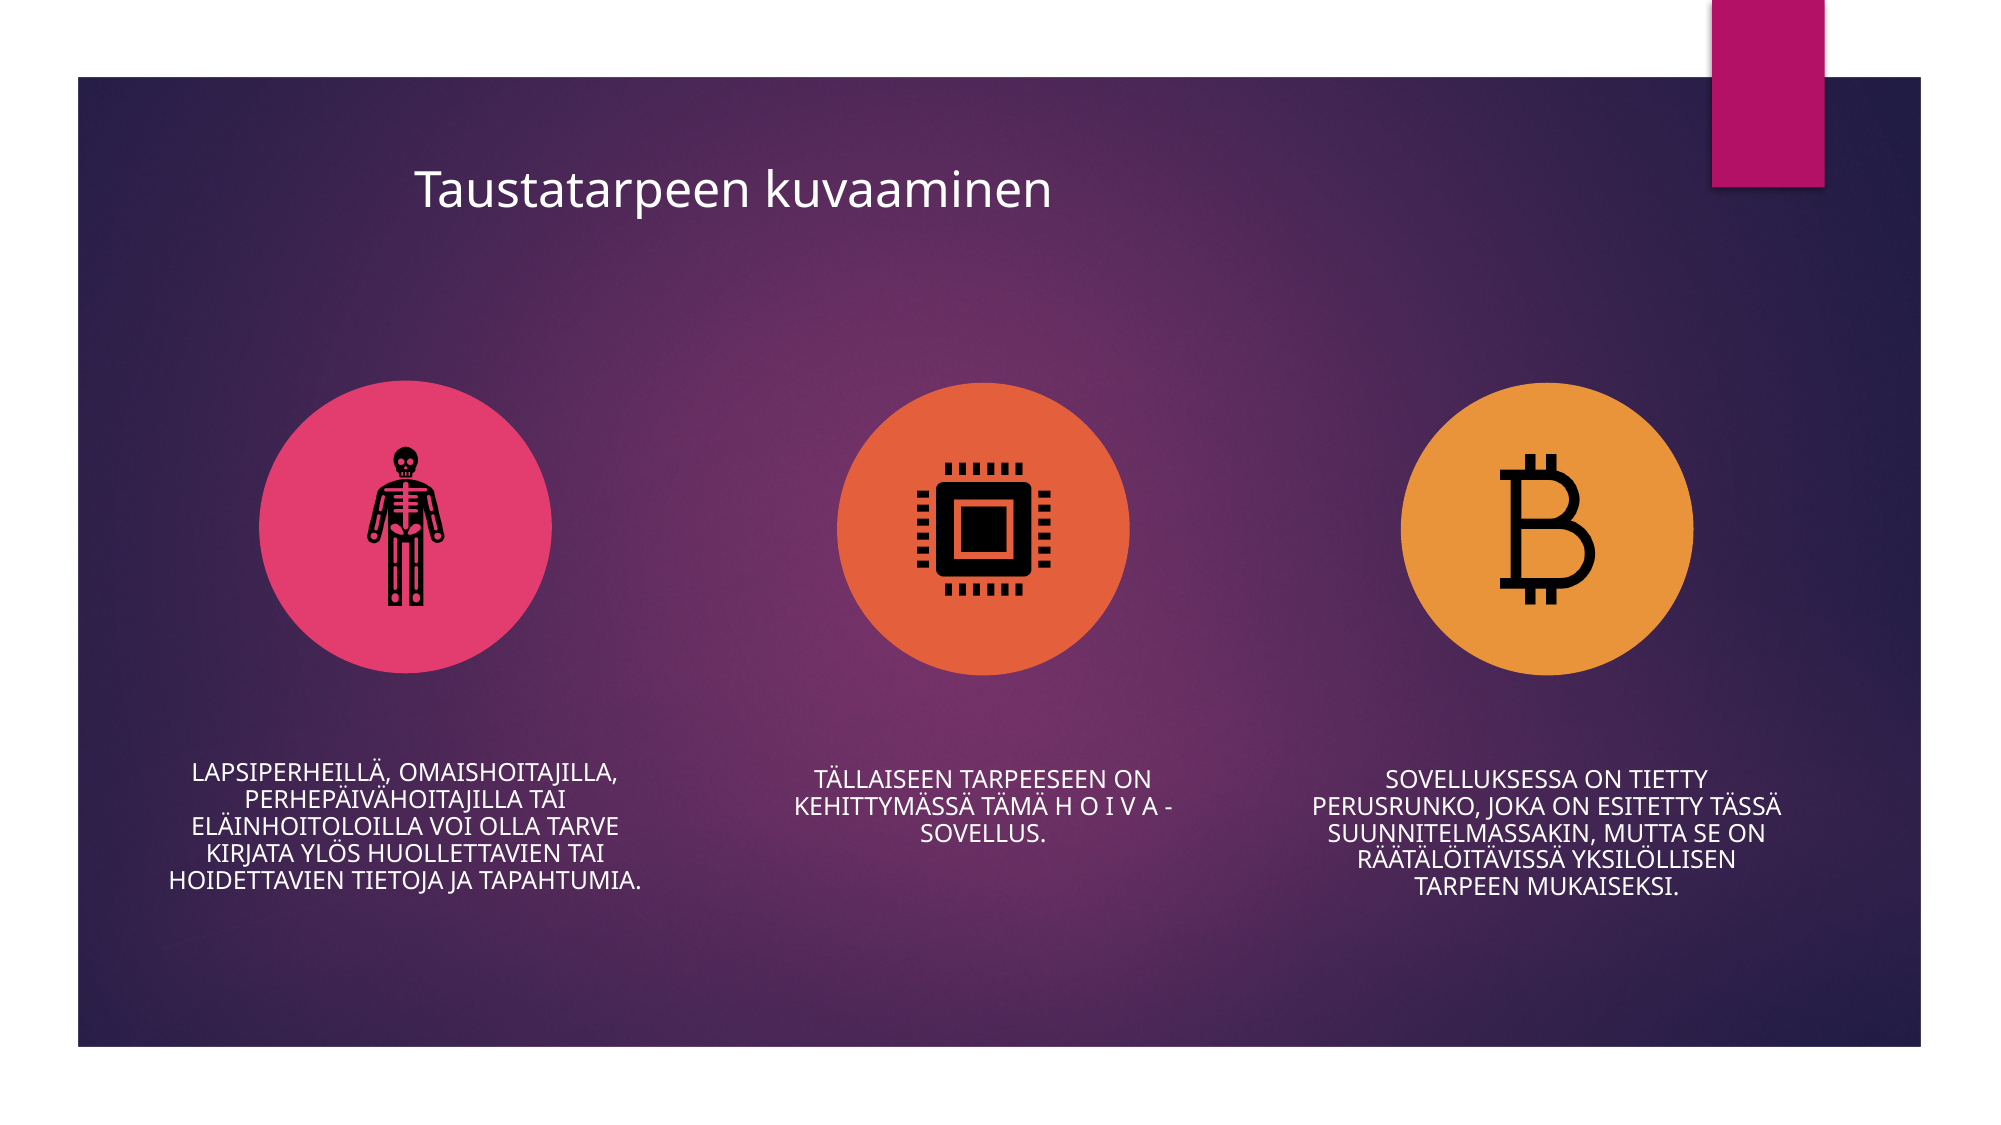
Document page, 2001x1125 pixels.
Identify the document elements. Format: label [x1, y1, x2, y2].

list [148, 346, 1791, 943]
text_box [0, 0, 2000, 1125]
